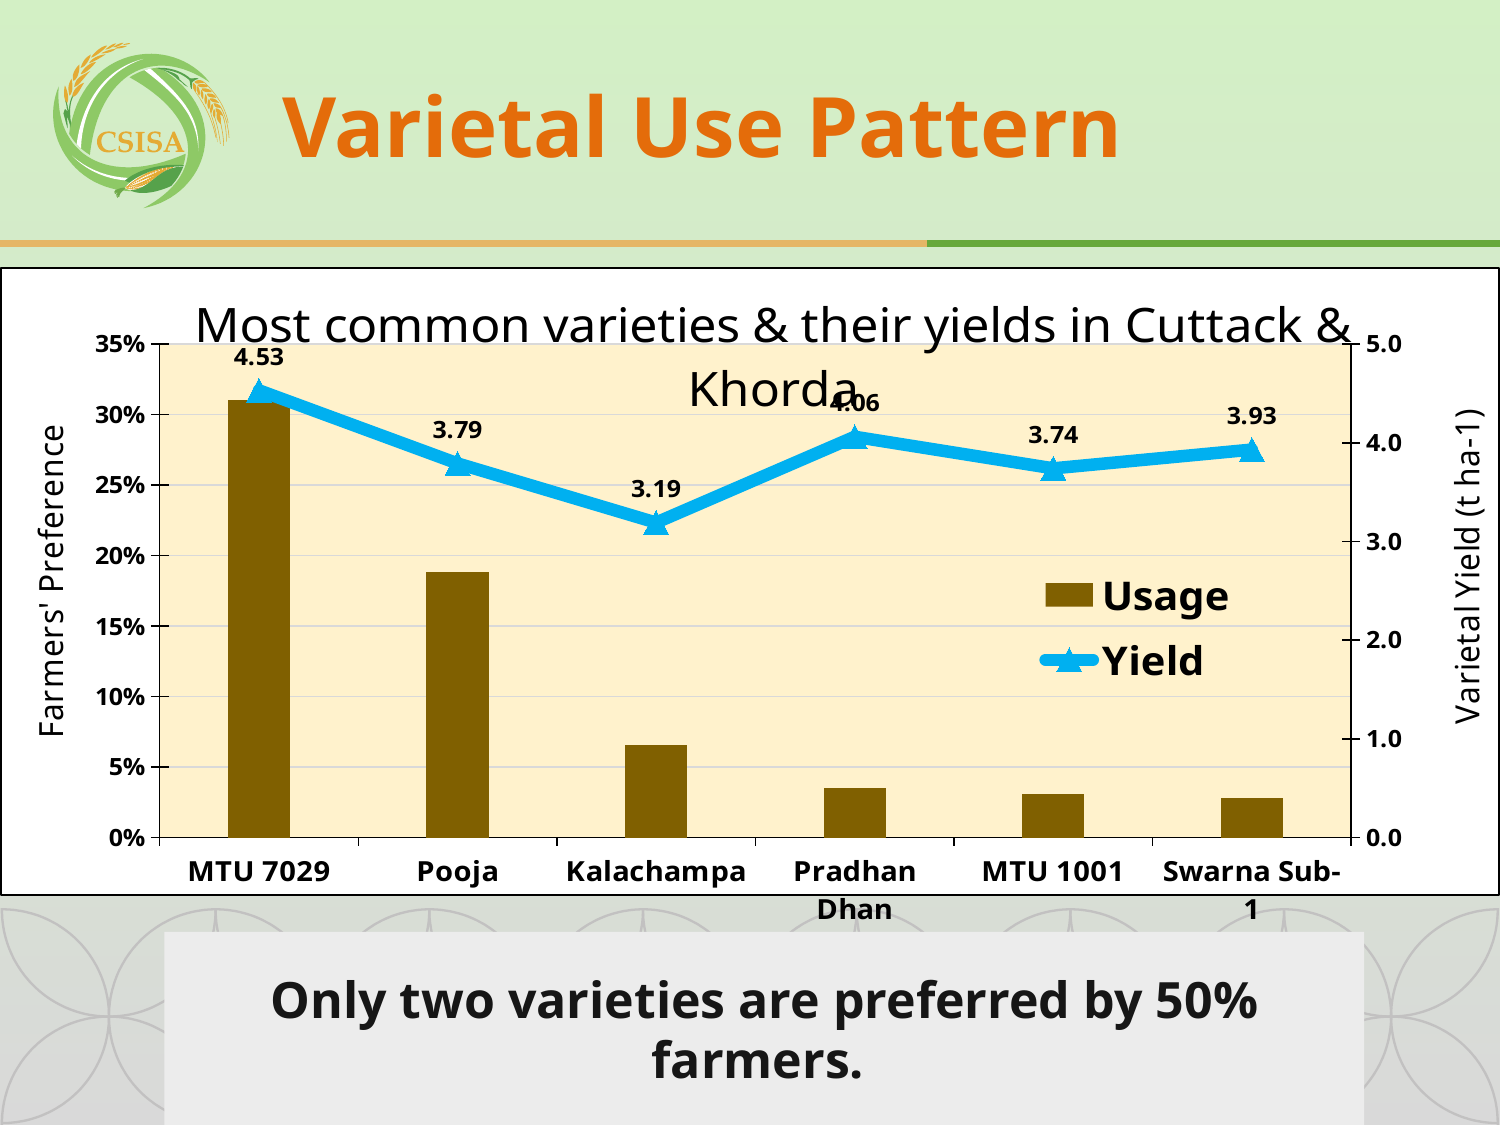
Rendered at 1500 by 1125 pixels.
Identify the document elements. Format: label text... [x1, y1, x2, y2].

chart [0, 266, 1500, 929]
list Only two varieties are preferred by 50% farmers. [164, 938, 1365, 1125]
title Varietal Use Pattern [266, 30, 1411, 219]
